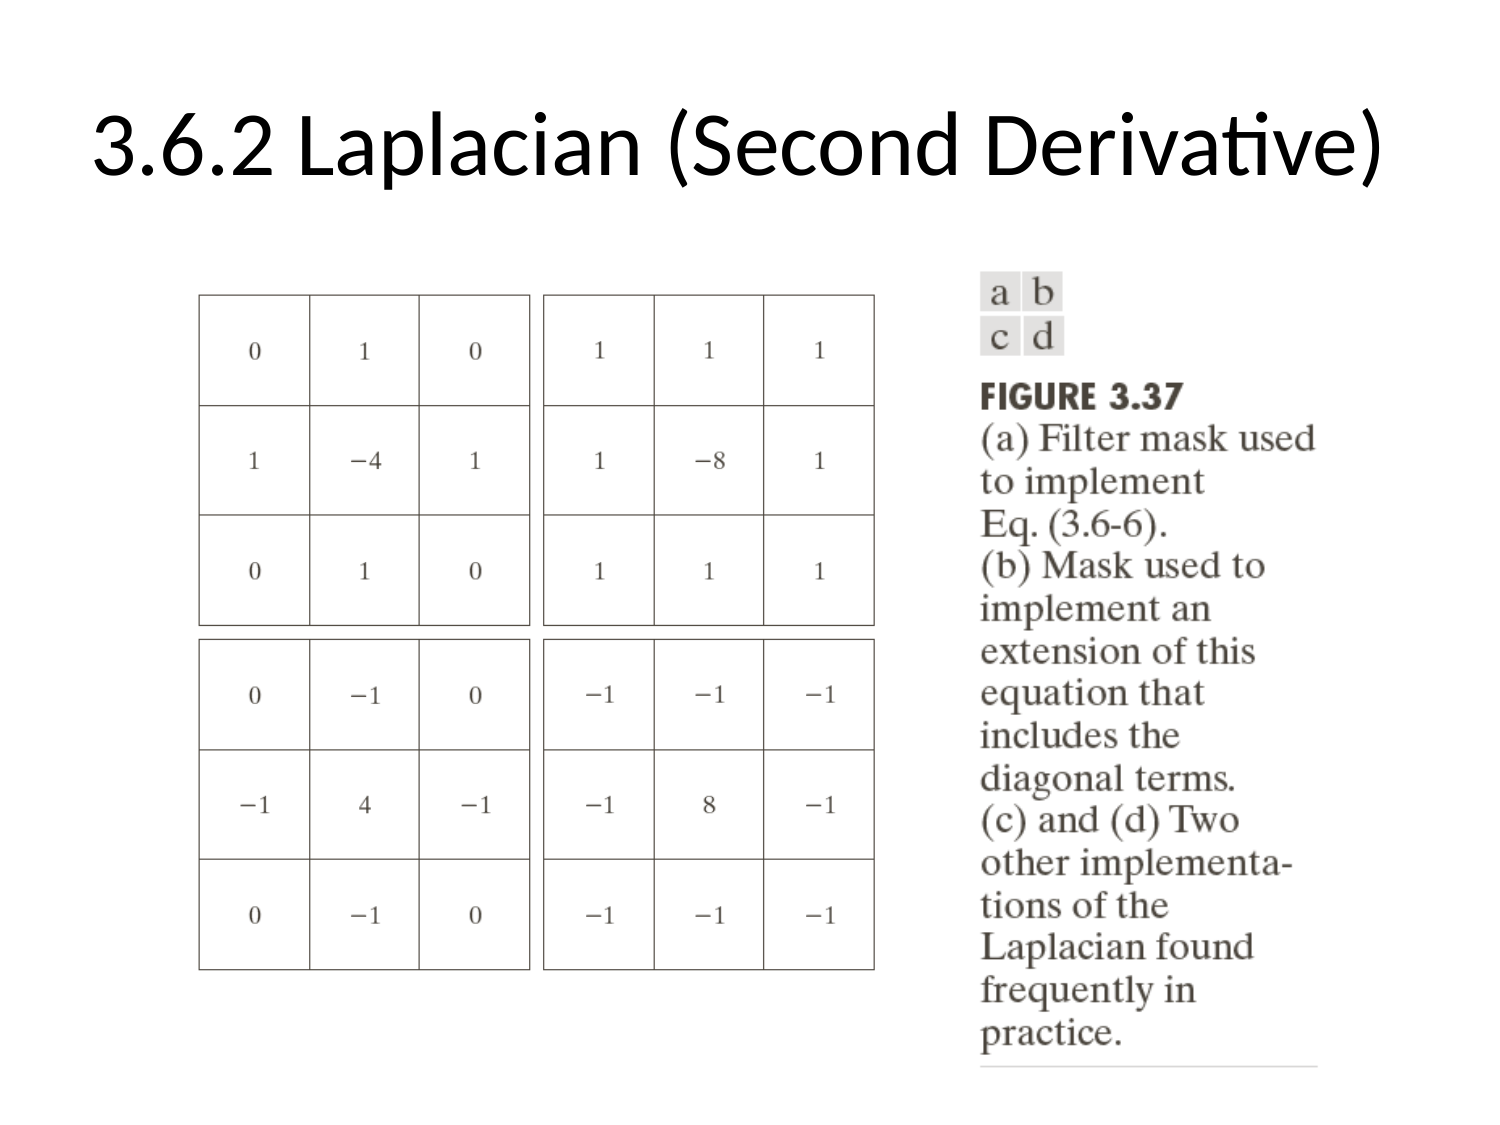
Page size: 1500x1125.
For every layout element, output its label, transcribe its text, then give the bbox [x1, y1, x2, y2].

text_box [974, 266, 1330, 1072]
title 3.6.2 Laplacian (Second Derivative) [75, 45, 1425, 233]
picture [974, 267, 1331, 1074]
picture [194, 290, 883, 975]
